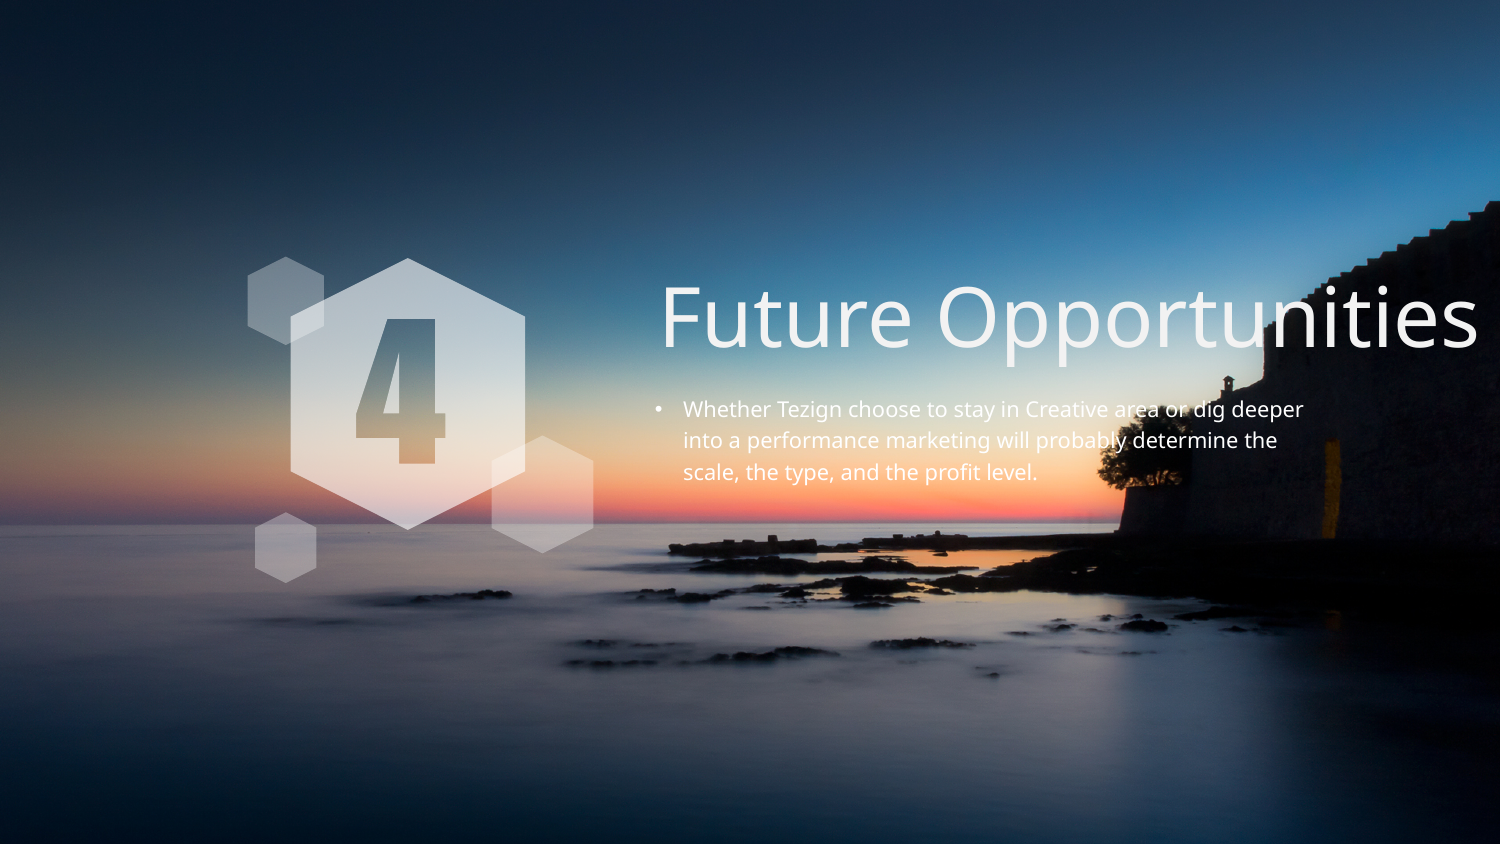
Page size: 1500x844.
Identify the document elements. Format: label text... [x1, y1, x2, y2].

text_box [246, 255, 325, 347]
text_box [290, 258, 526, 530]
text_box Future Opportunities [643, 256, 1500, 372]
text_box [254, 511, 318, 585]
text_box [490, 434, 595, 555]
picture [0, 0, 1500, 844]
text_box Whether Tezign choose to stay in Creative area or dig deeper into a performance marketing will probably determine the scale, the type, and the profit level. [643, 384, 1344, 522]
